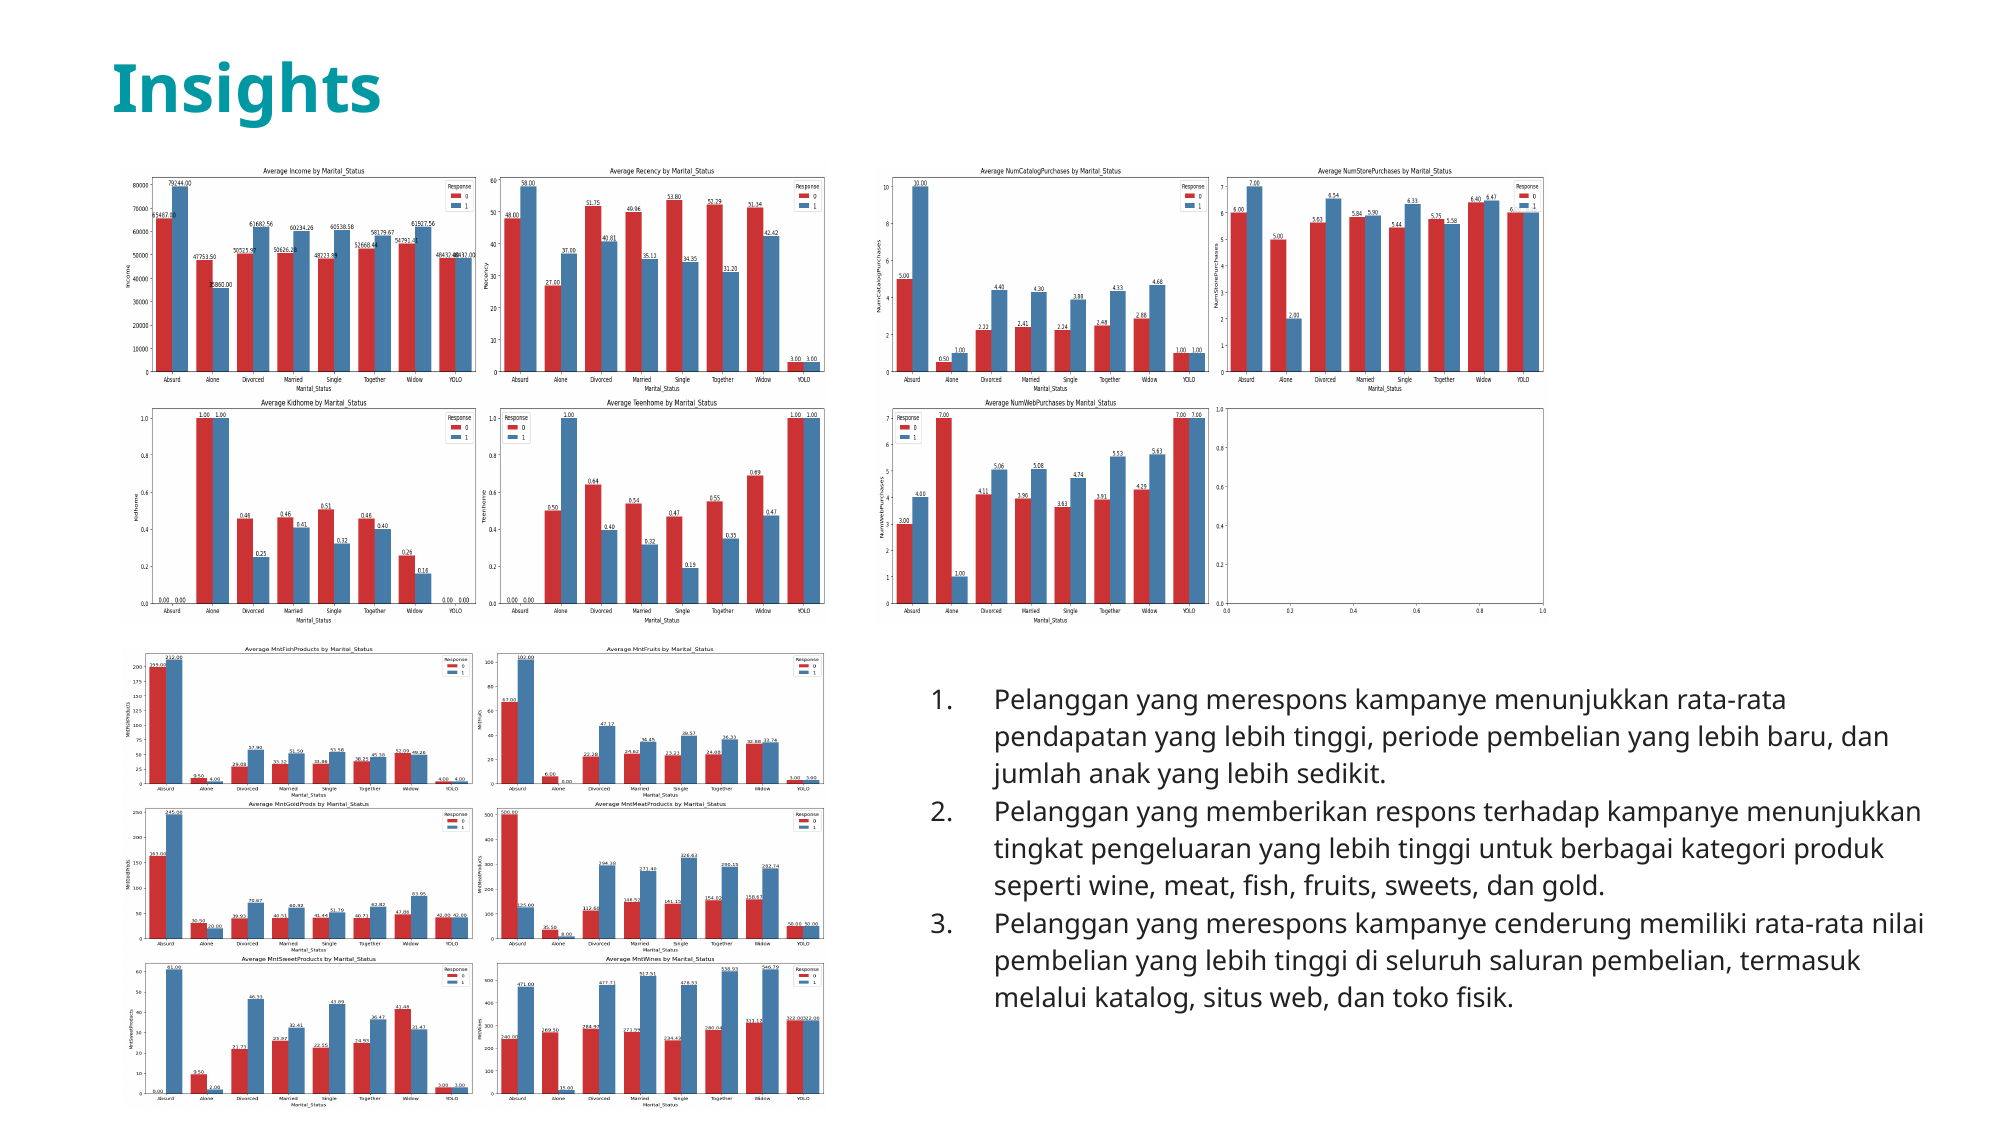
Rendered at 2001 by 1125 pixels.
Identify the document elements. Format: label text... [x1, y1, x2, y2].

title Insights [112, 43, 1183, 232]
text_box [121, 163, 1945, 1110]
